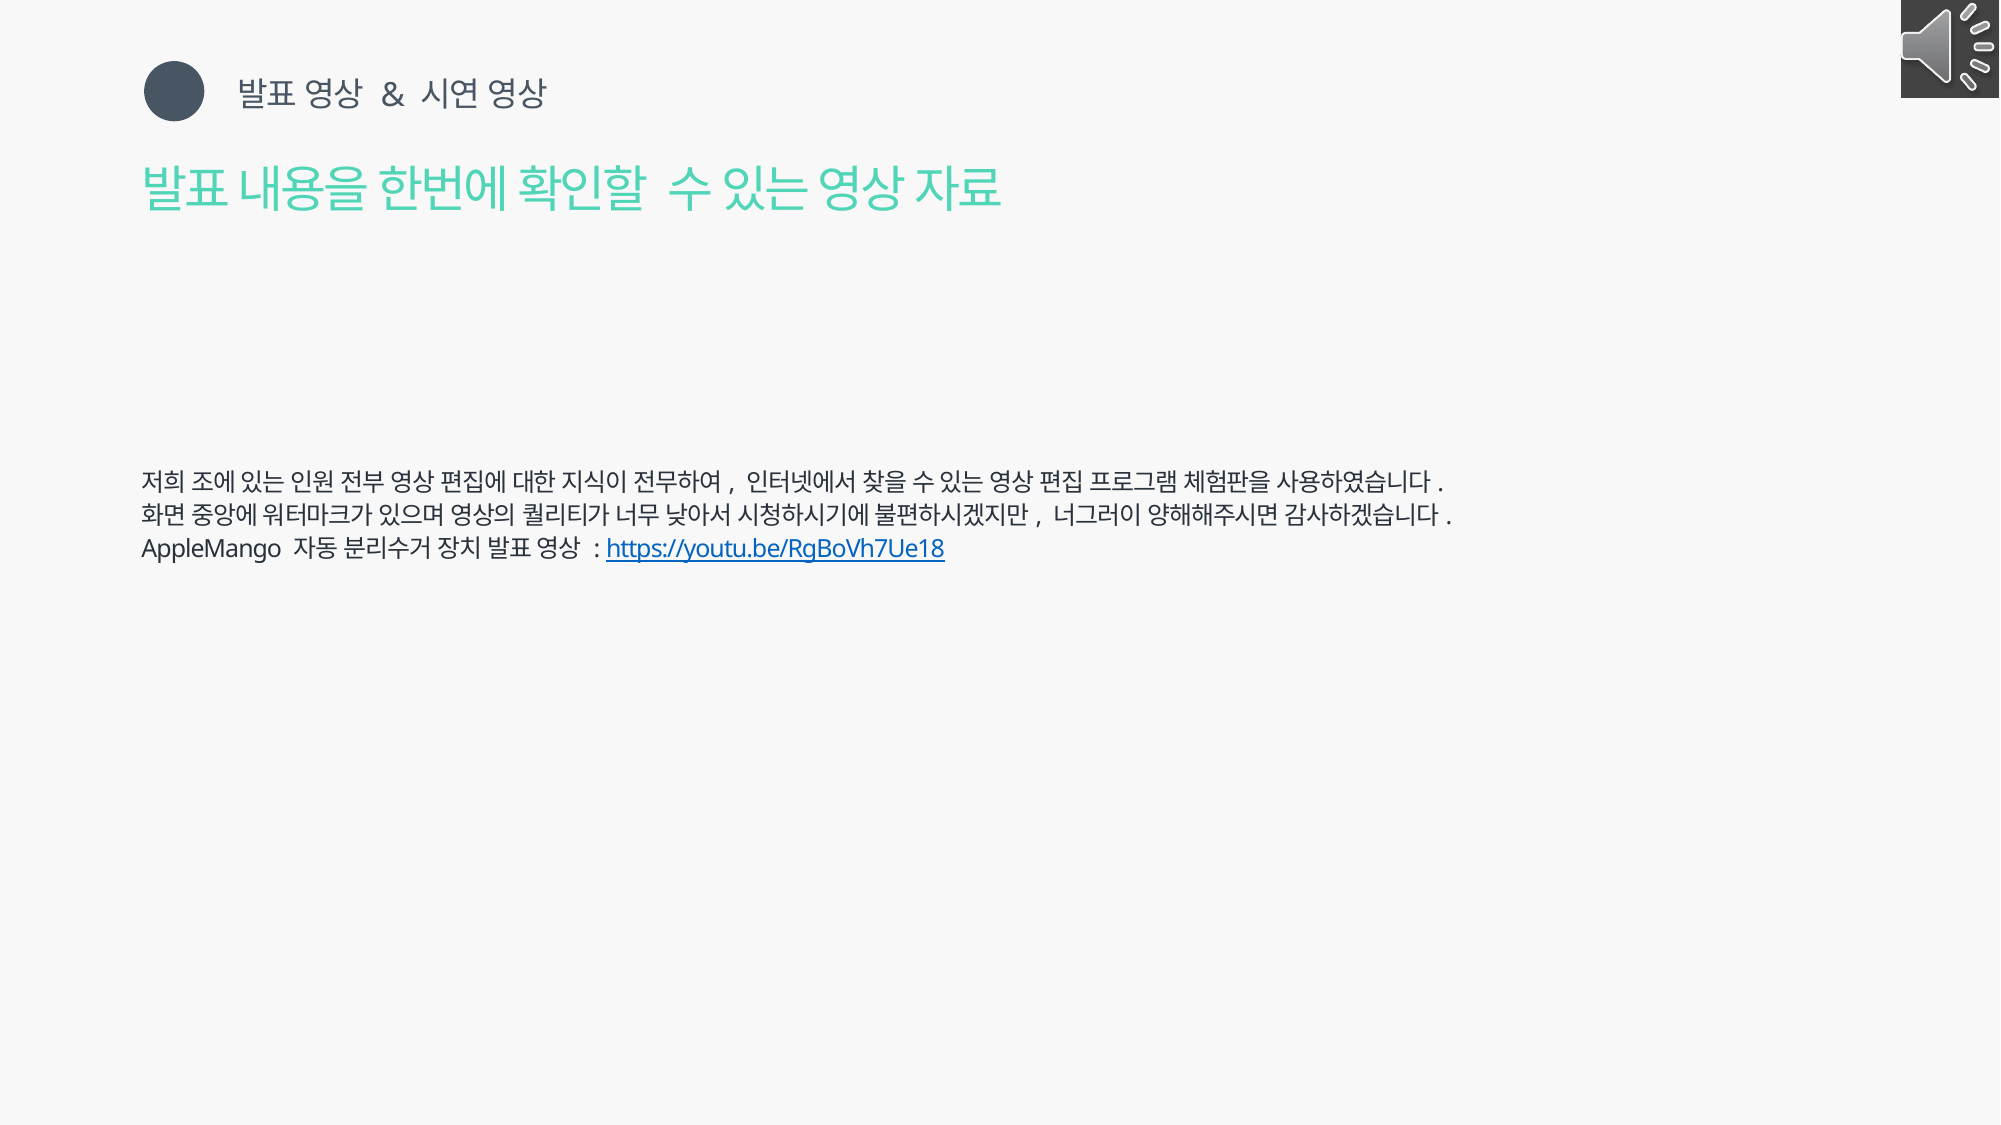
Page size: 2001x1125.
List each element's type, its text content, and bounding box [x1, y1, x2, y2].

picture [1899, 0, 2000, 100]
text_box [154, 115, 195, 123]
text_box [154, 60, 194, 67]
text_box 발표 영상 & 시연 영상 [222, 61, 563, 121]
text_box 저희 조에 있는 인원 전부 영상 편집에 대한 지식이 전무하여, 인터넷에서 찾을 수 있는 영상 편집 프로그램 체험판을 사용하였습니다. 화면 중앙에 워터마크가 있으며 영상의 퀄리티가 너무 낮아서 시청하시기에 불편하시겠지만, 너그러이 양해해주시면 감사하겠습니다. AppleMango 자동 분리수거 장치 발표 영상 : https://youtu.be/RgBoVh7Ue18 [126, 456, 1638, 575]
text_box 발표 내용을 한번에 확인할 수 있는 영상 자료 [126, 144, 1840, 225]
text_box 04 [145, 67, 204, 115]
